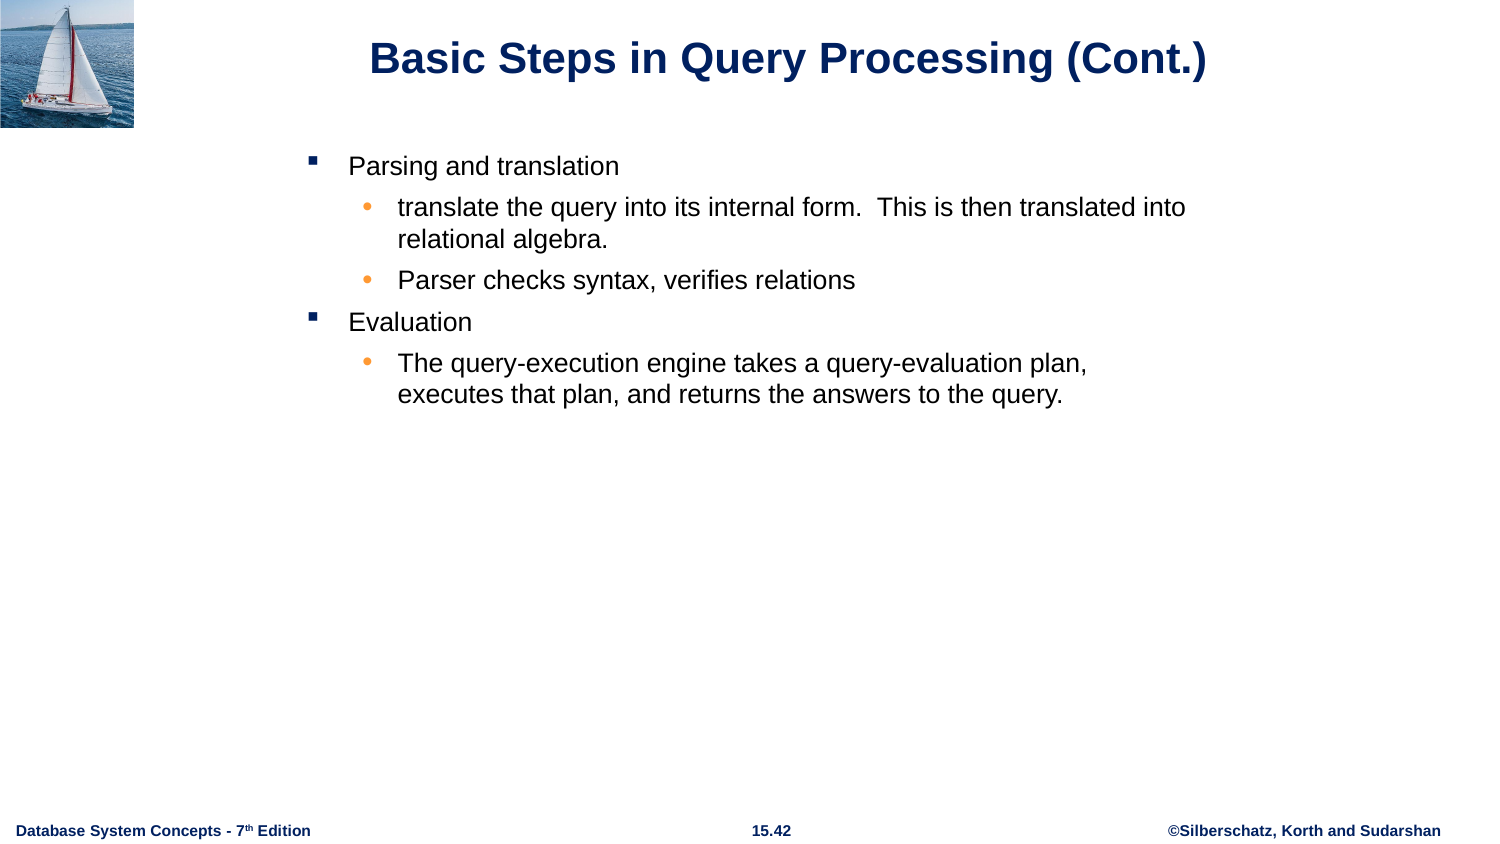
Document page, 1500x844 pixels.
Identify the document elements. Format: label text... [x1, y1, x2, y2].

picture [0, 0, 134, 128]
title Basic Steps in Query Processing (Cont.) [125, 14, 1452, 90]
list Parsing and translation translate the query into its internal form. This is then translated into relational algebra. Parser checks syntax, verifies relations Evaluation The query-execution engine takes a query-evaluation plan, executes that plan, and returns the answers to the query. [291, 141, 1211, 564]
